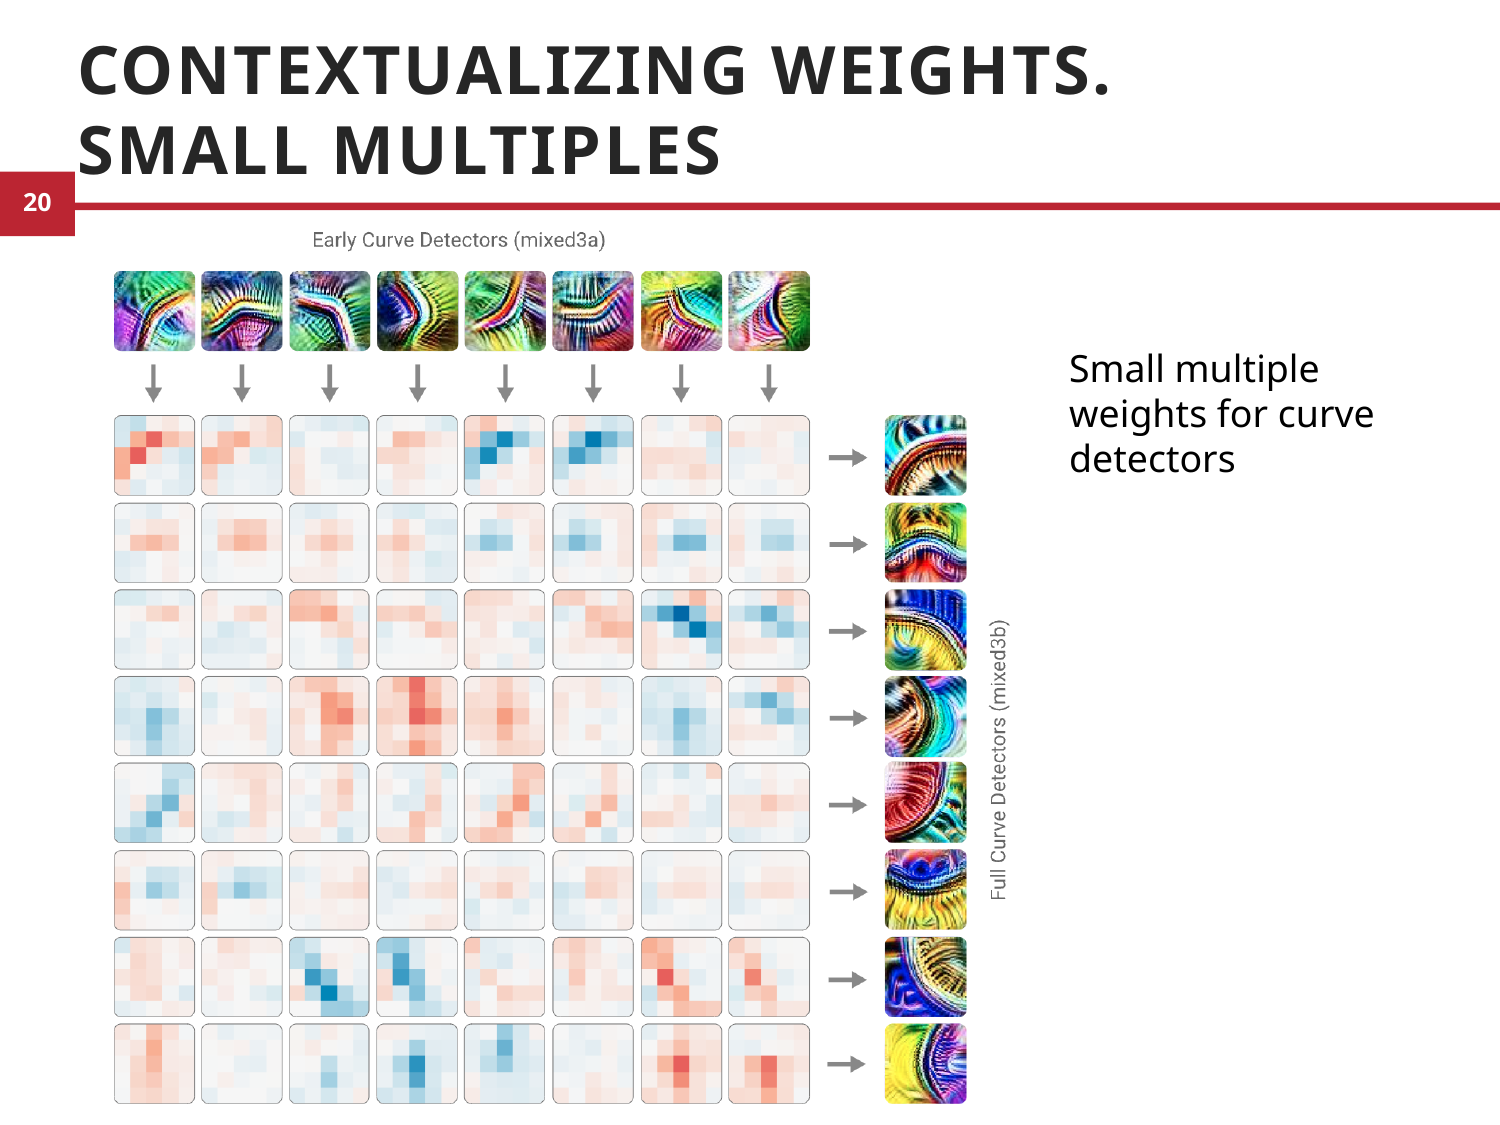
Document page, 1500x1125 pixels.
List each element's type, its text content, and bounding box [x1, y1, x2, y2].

text_box Small multiple weights for curve detectors [1054, 337, 1430, 488]
picture [77, 218, 1017, 1125]
title Contextualizing Weights. Small Multiples [75, 0, 1425, 188]
